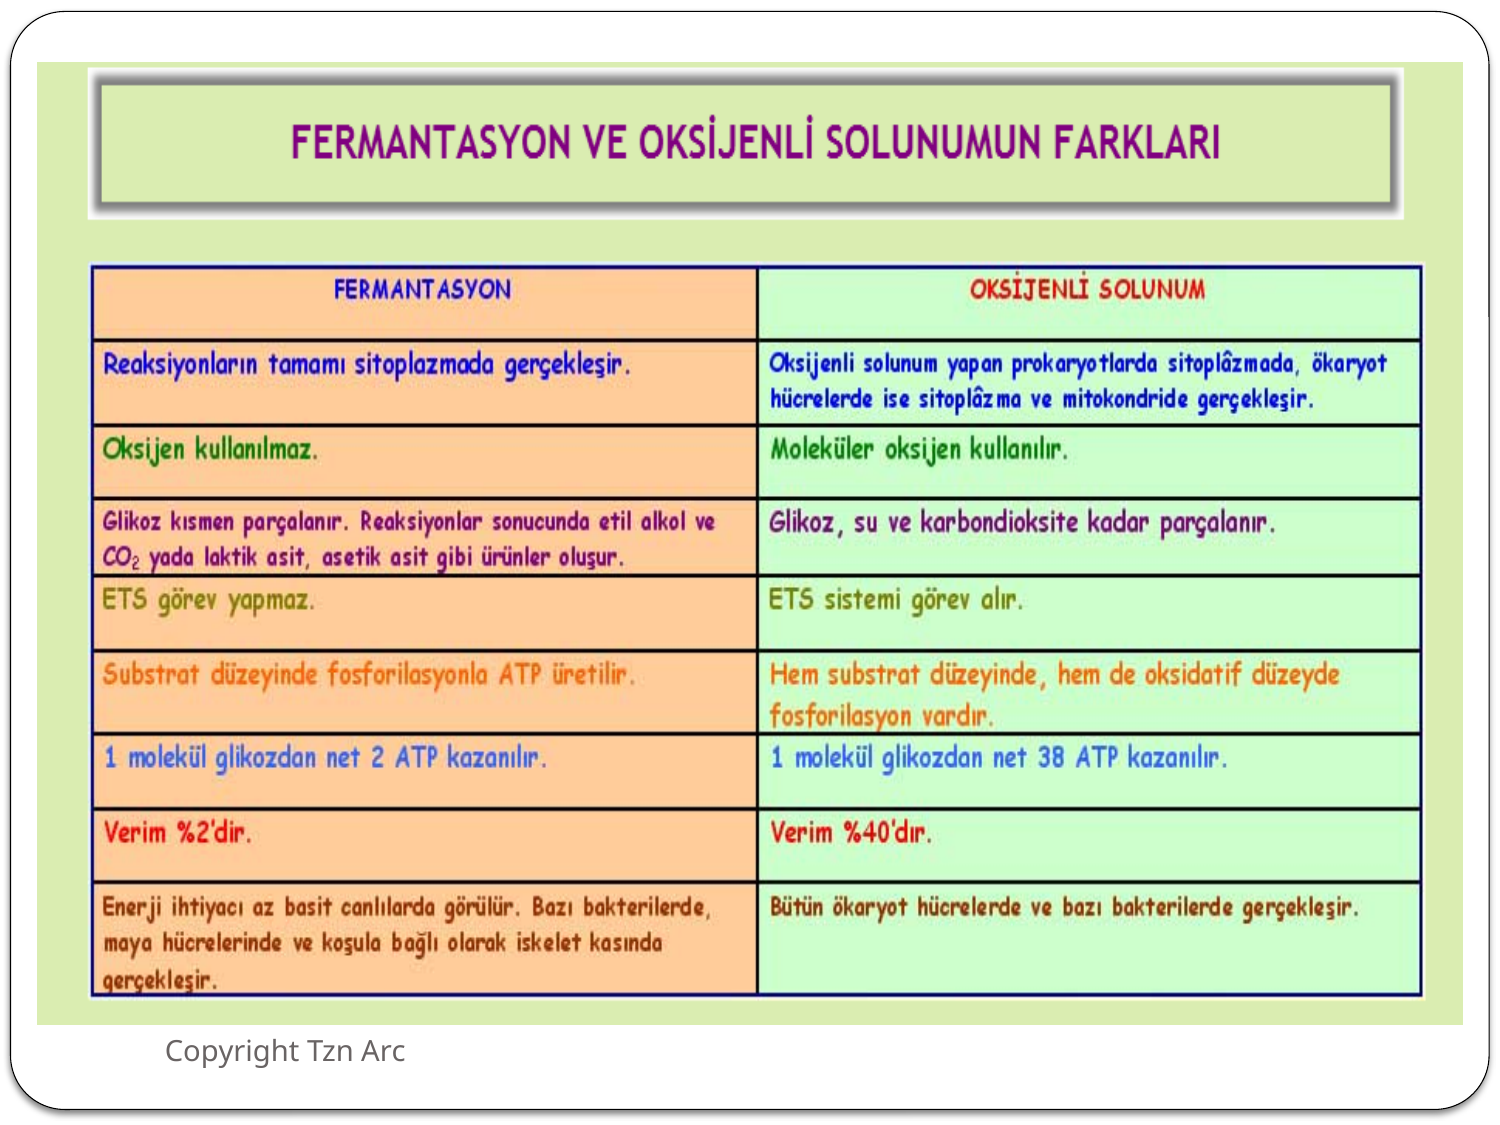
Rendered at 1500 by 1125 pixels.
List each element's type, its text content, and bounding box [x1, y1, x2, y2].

footer Copyright Tzn Arc [150, 1034, 800, 1088]
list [37, 62, 1463, 1026]
